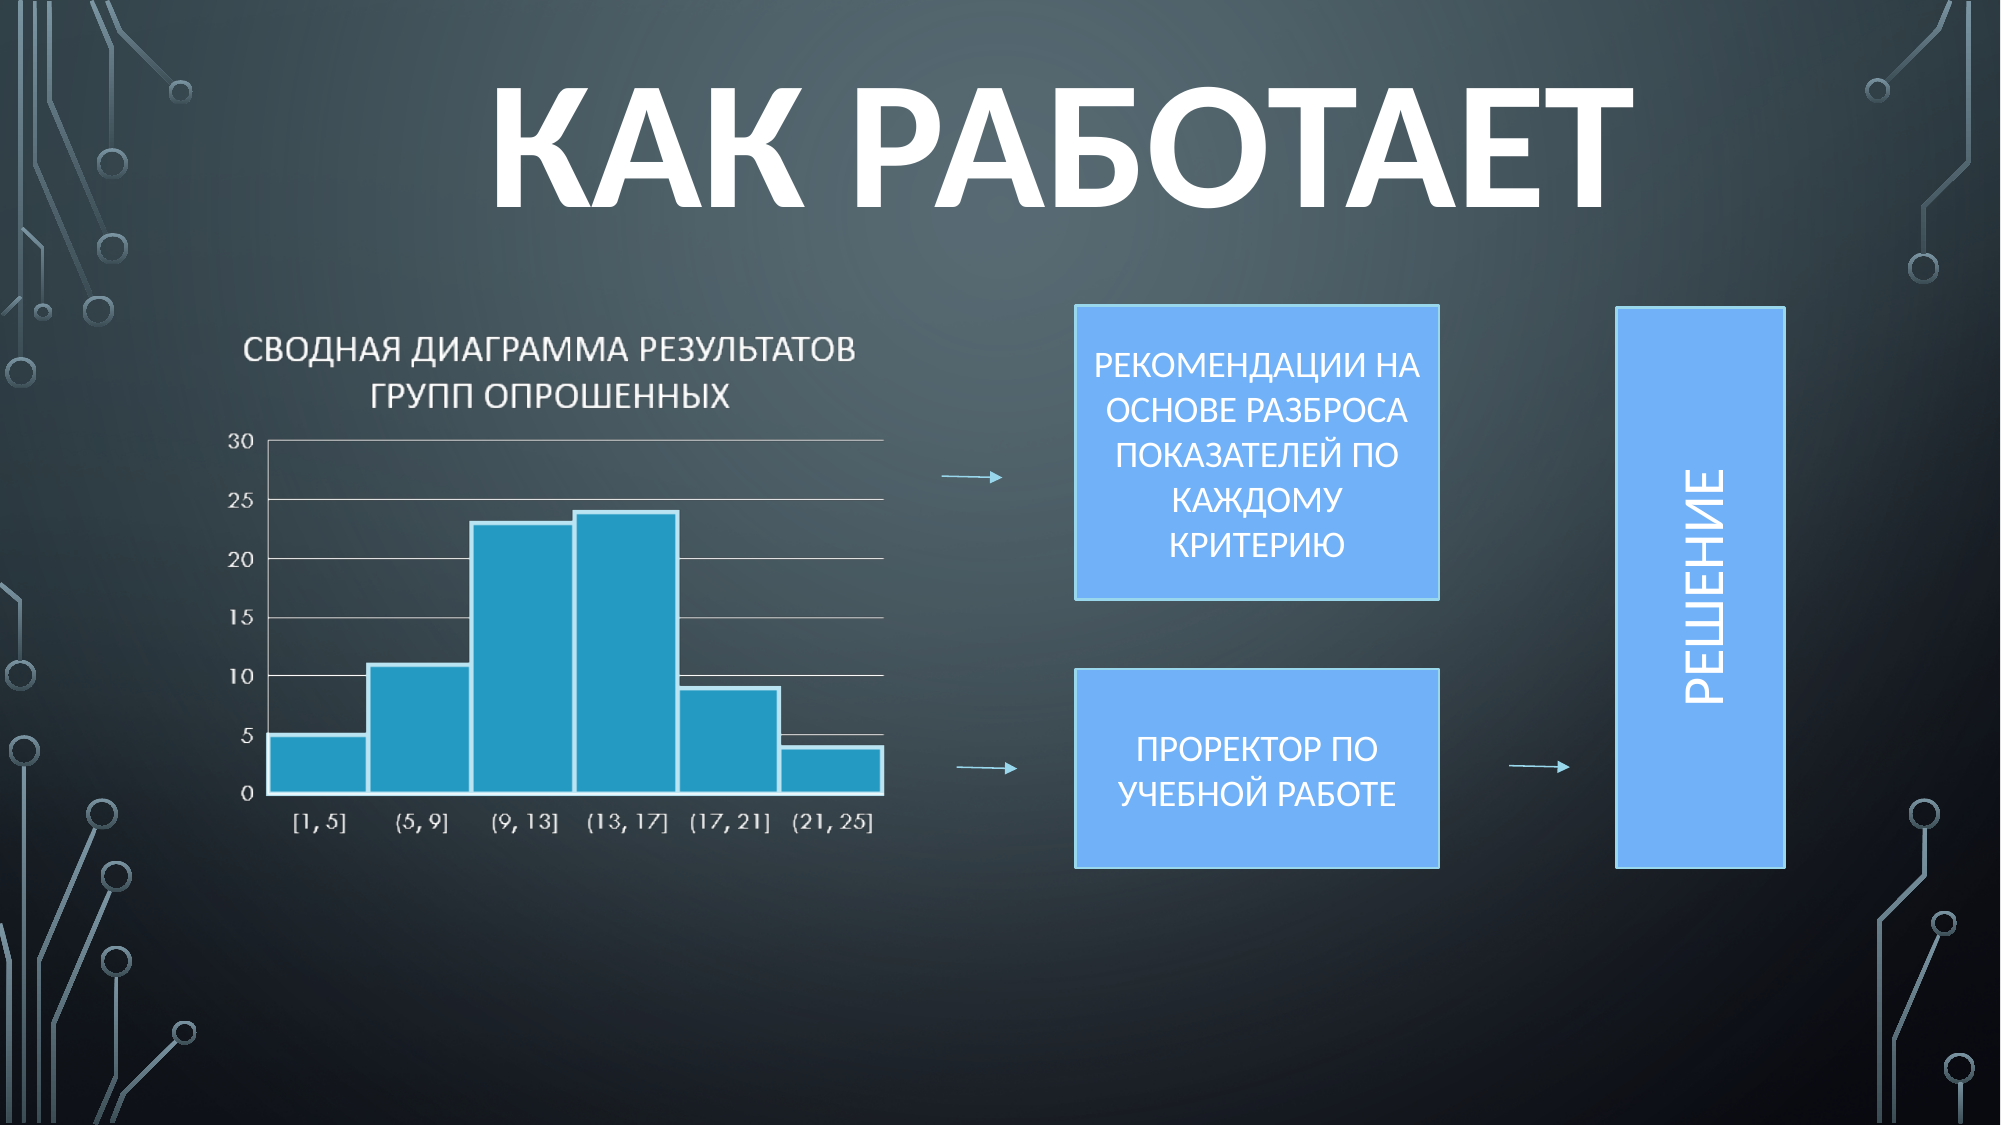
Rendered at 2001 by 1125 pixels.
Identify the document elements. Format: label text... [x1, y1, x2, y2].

text_box РЕКОМЕНДАЦИИ НА ОСНОВЕ РАЗБРОСА ПОКАЗАТЕЛЕЙ ПО КАЖДОМУ КРИТЕРИЮ [1074, 304, 1440, 601]
title Как работает [473, 161, 1802, 255]
picture [202, 315, 899, 862]
text_box ПРОРЕКТОР ПО УЧЕБНОЙ РАБОТЕ [1074, 668, 1440, 869]
text_box РЕШЕНИЕ [1615, 306, 1786, 869]
